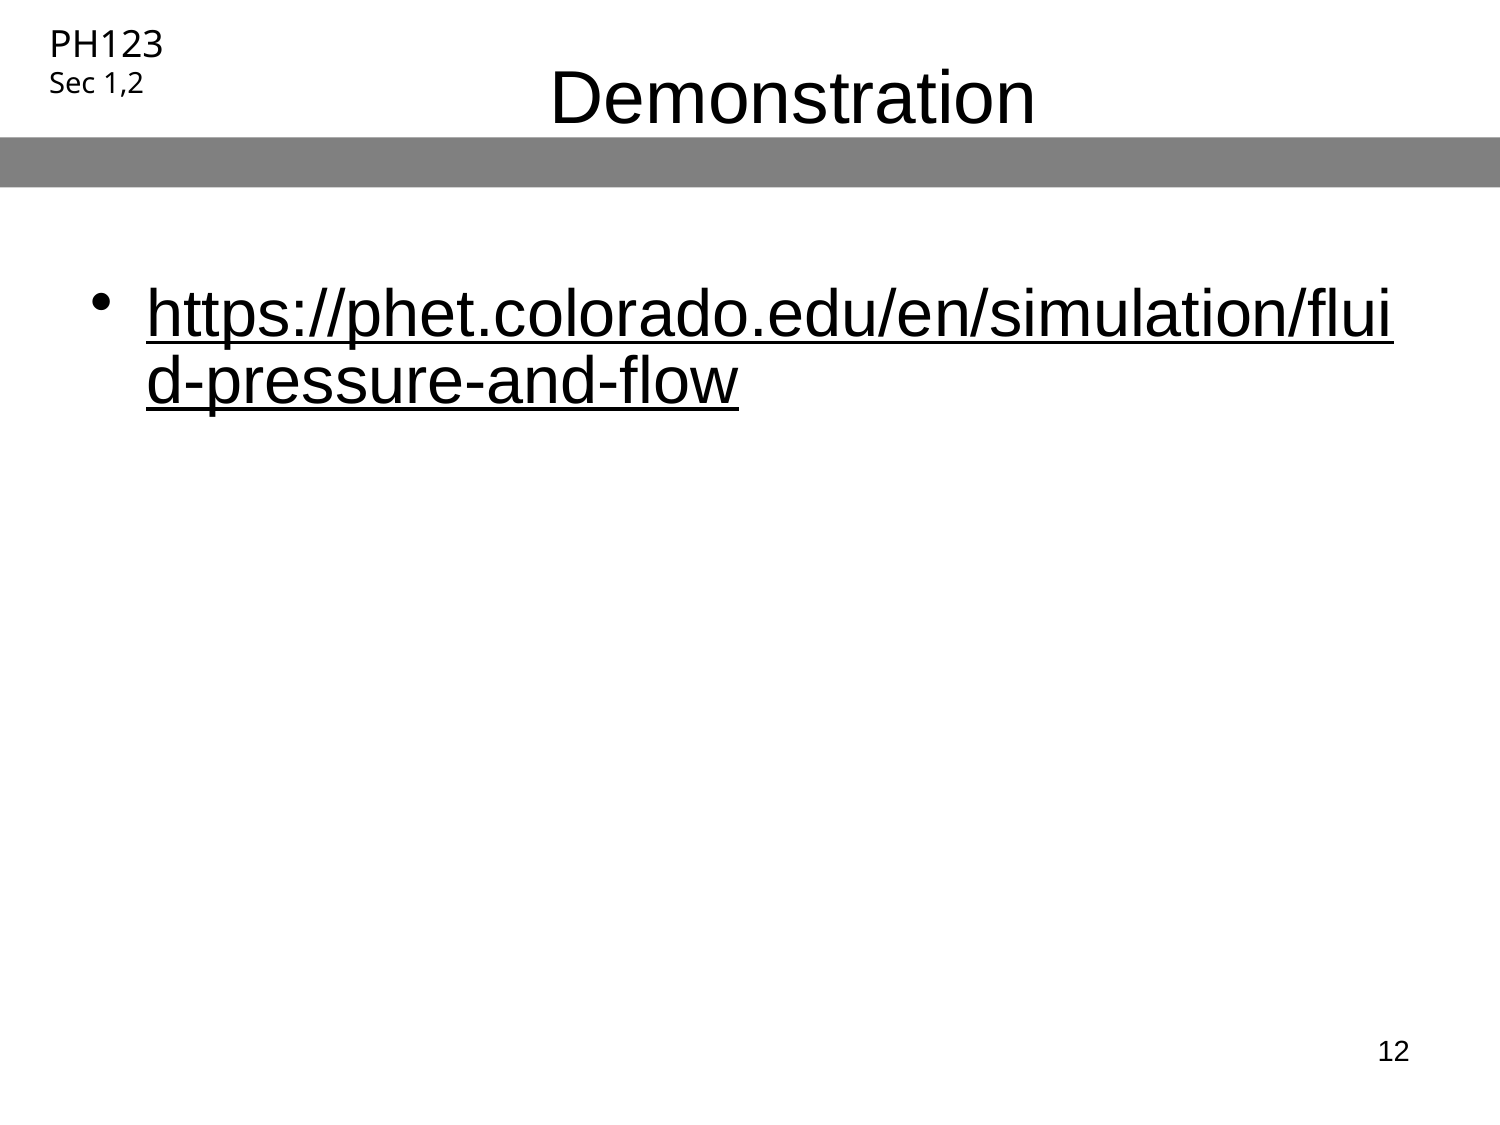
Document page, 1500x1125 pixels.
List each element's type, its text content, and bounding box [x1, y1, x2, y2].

slide_number 12 [1074, 1024, 1426, 1103]
title Demonstration [262, 0, 1325, 188]
list https://phet.colorado.edu/en/simulation/fluid-pressure-and-flow [75, 262, 1425, 1005]
